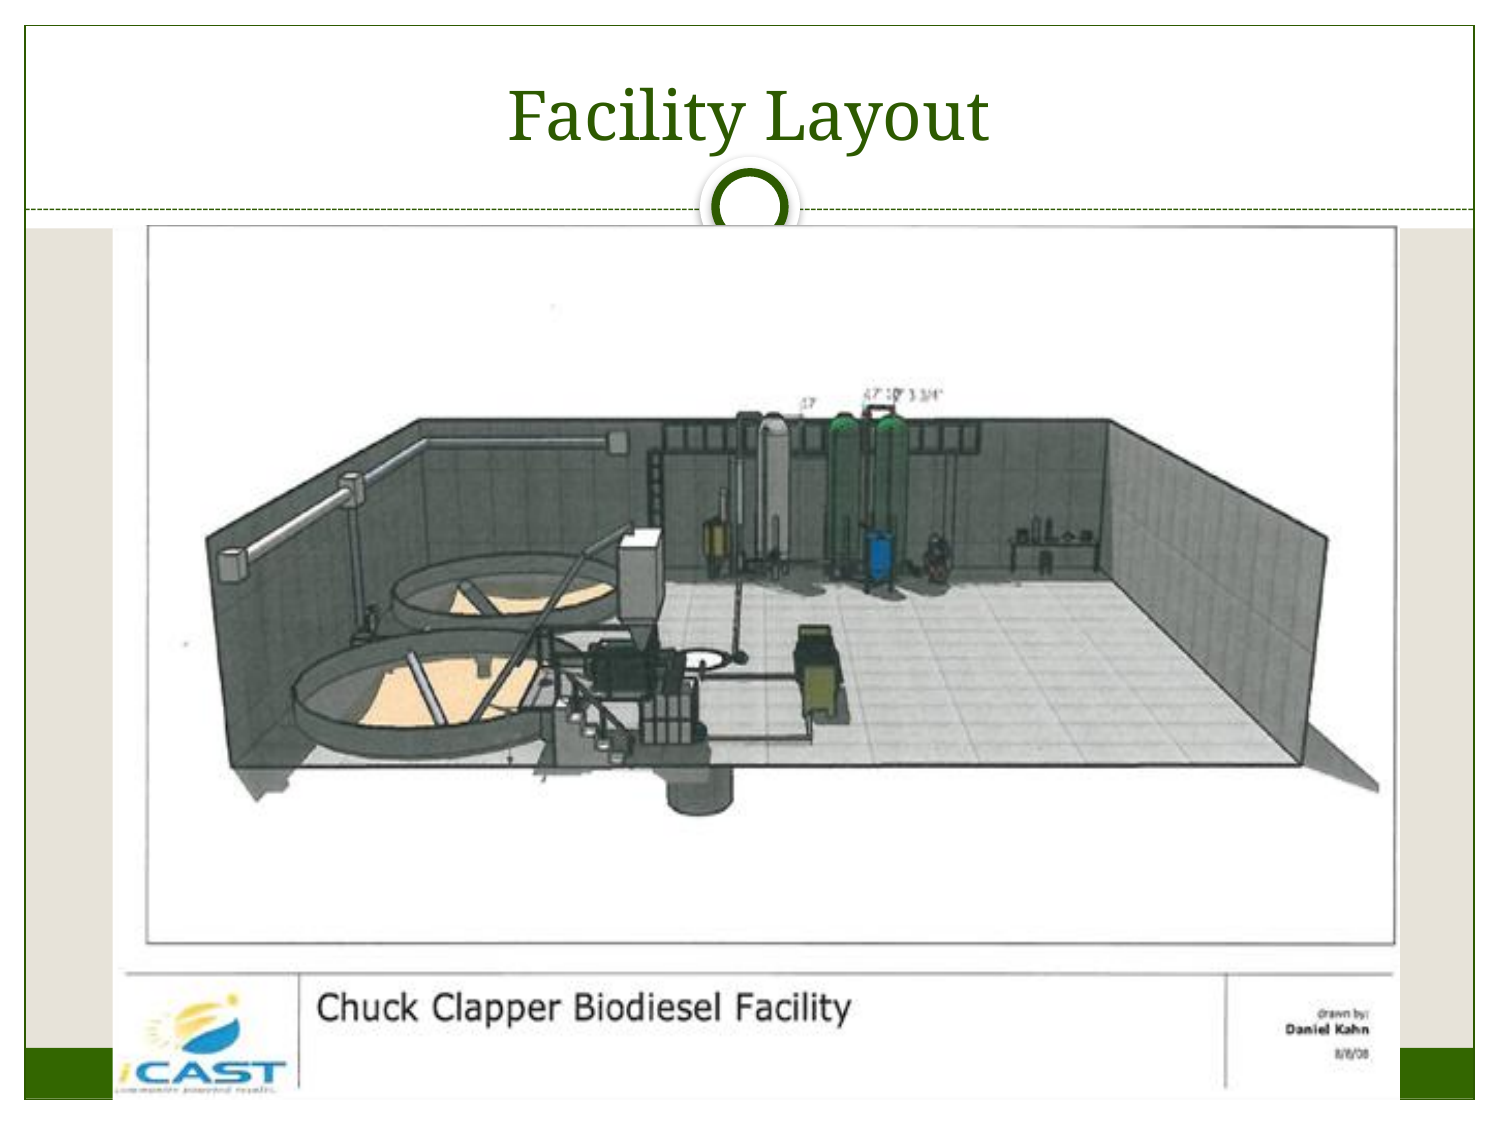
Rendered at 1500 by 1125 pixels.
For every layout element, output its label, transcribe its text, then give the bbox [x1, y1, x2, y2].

picture [112, 224, 1401, 1101]
title Facility Layout [49, 37, 1450, 162]
